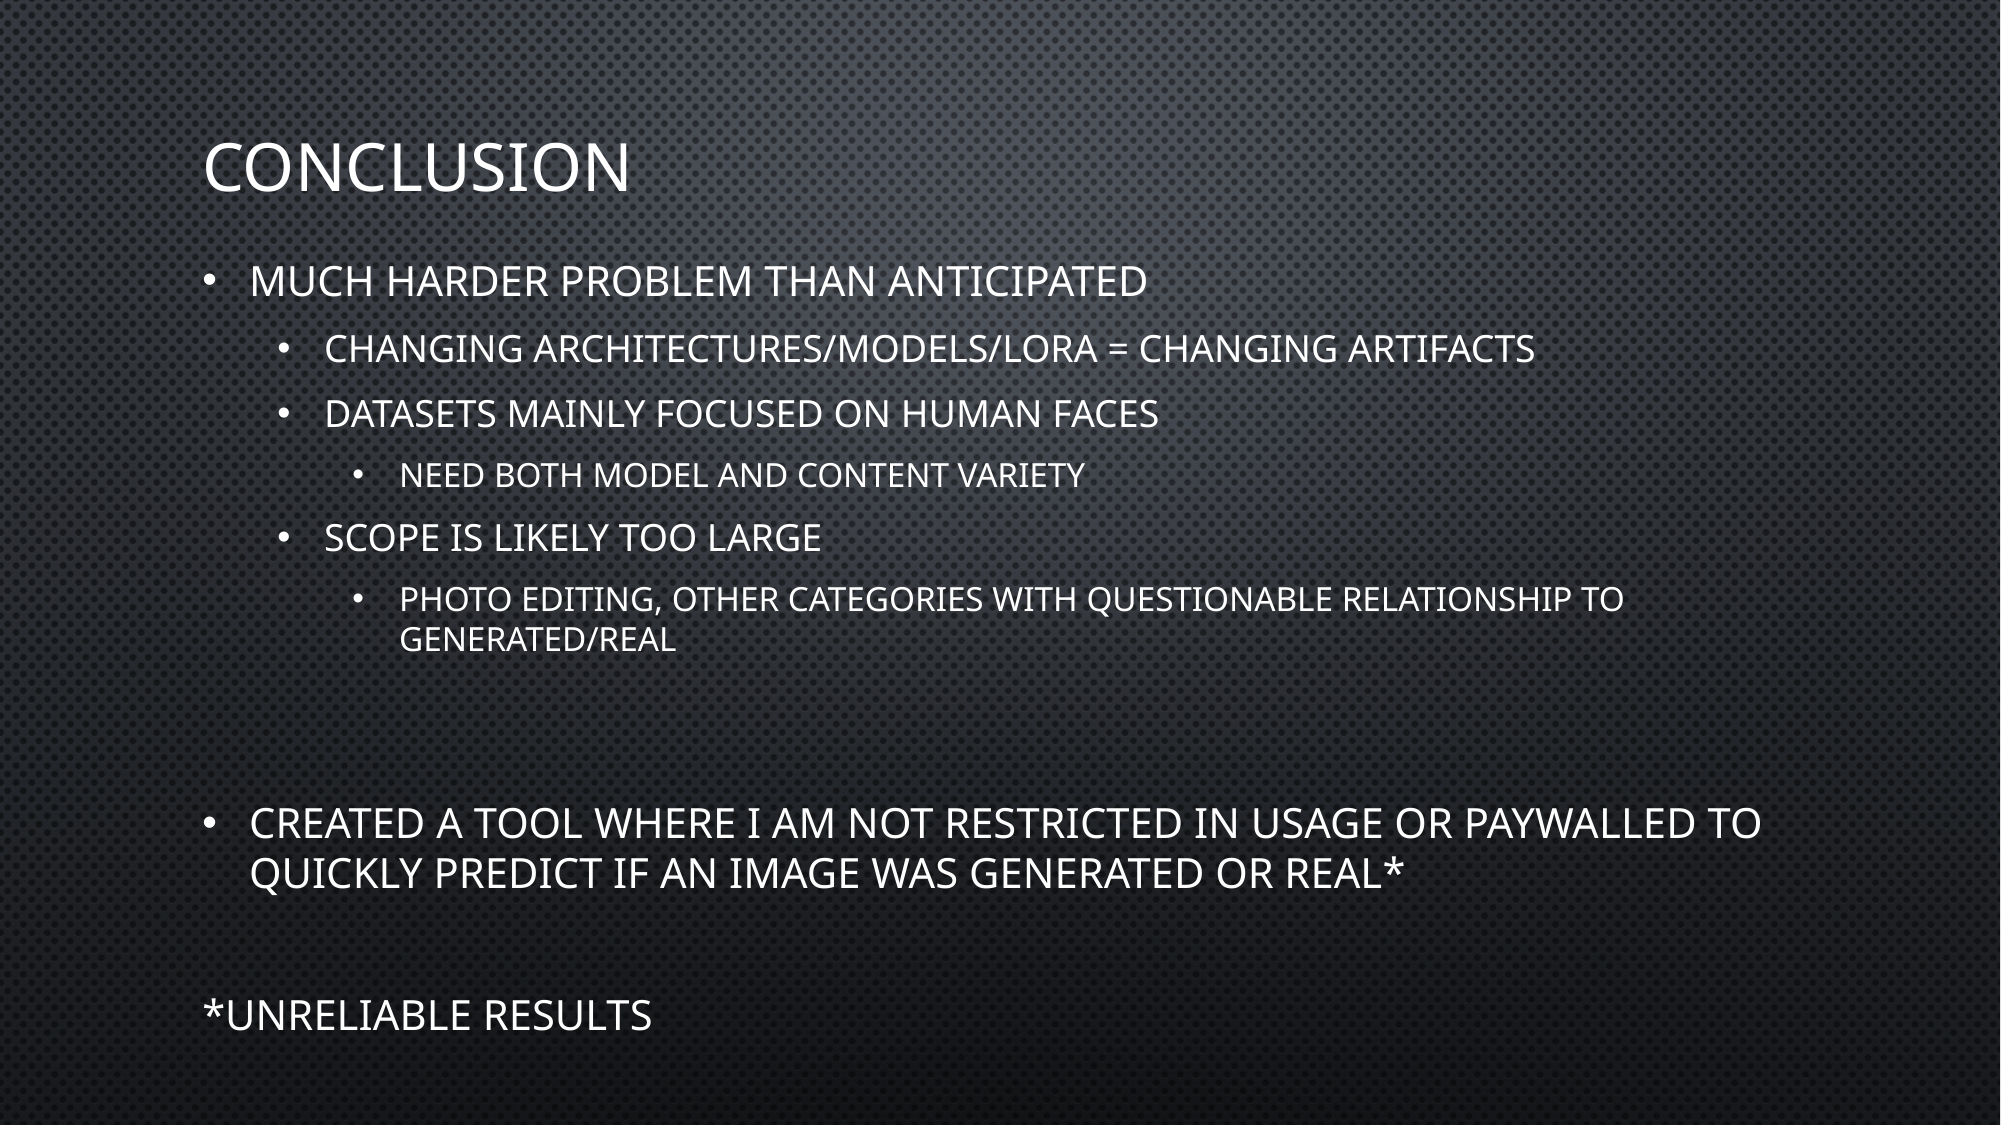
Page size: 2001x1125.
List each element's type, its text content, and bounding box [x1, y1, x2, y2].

title Conclusion [187, 99, 1813, 229]
list Much harder problem than anticipated Changing architectures/models/lora = changing artifacts Datasets mainly focused on human faces Need both model and content variety Scope is likely too large Photo editing, other categories with questionable relationship to generated/real Created a tool where I am not restricted in usage or paywalled to quickly predict if an image was generated or real* *unreliable results [187, 229, 1813, 1125]
